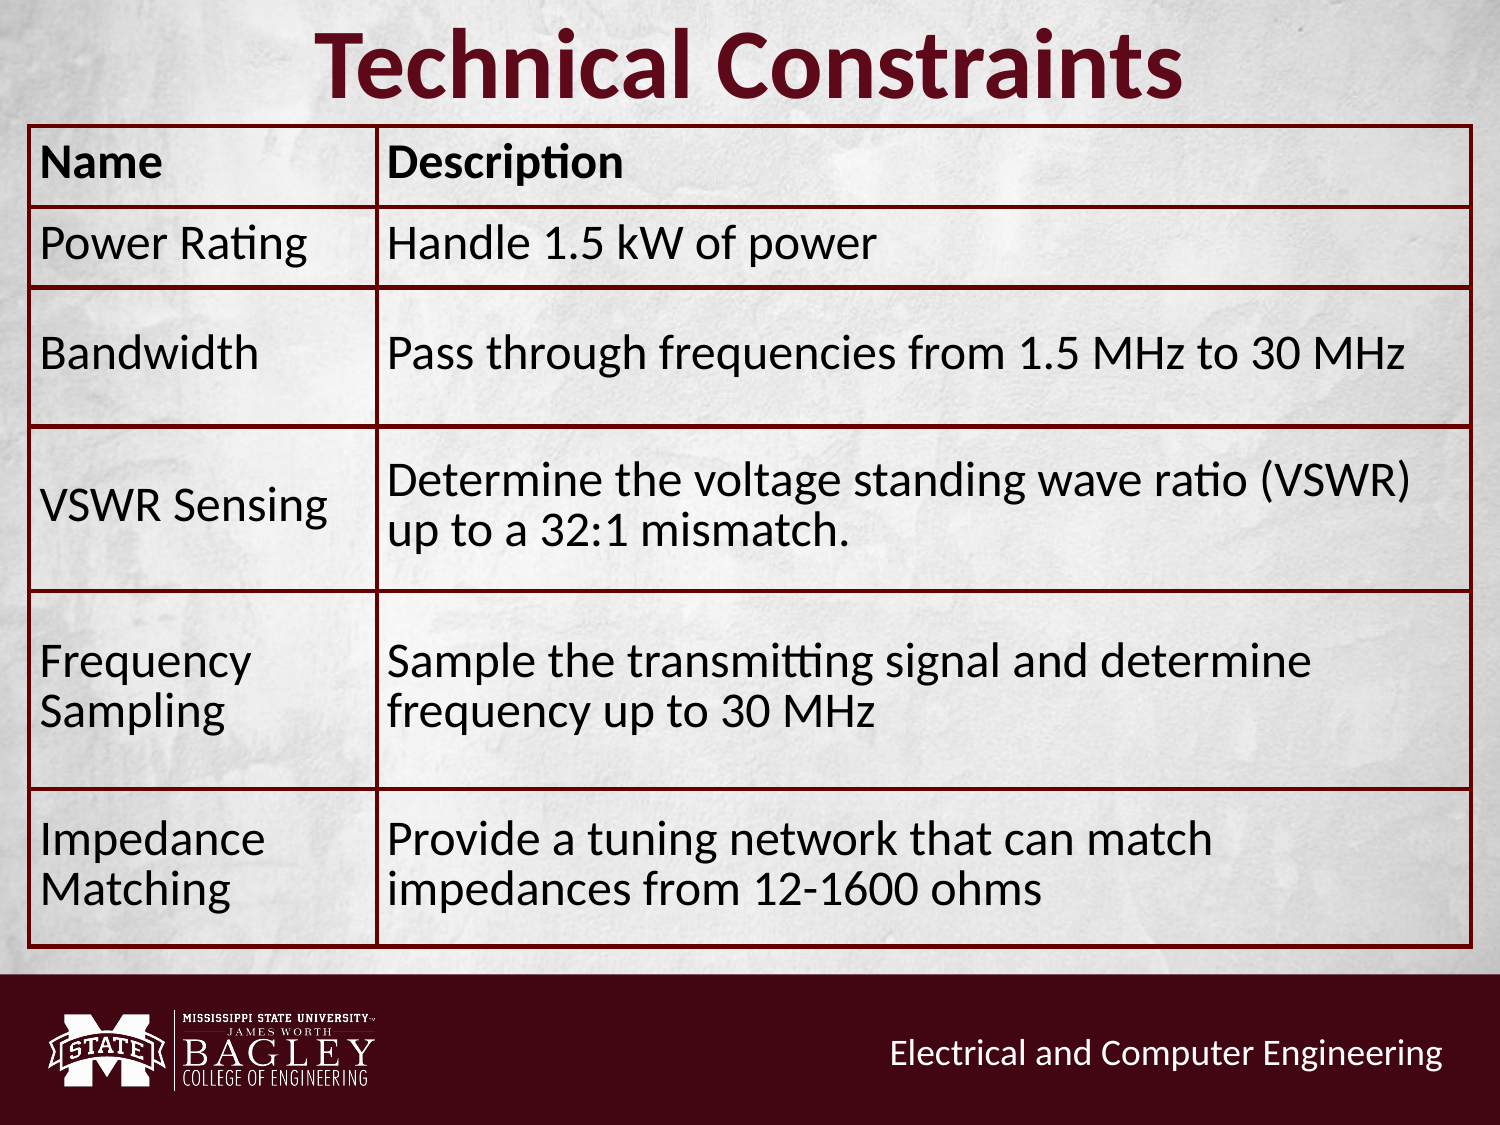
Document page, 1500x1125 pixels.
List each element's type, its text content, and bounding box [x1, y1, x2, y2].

table_cell Determine the voltage standing wave ratio (VSWR) up to a 32:1 mismatch. [379, 429, 1469, 589]
table_header Description [379, 128, 1469, 205]
table_cell Frequency Sampling [31, 593, 375, 787]
picture [35, 1002, 387, 1098]
table_cell Bandwidth [31, 290, 375, 424]
table_cell Handle 1.5 kW of power [379, 209, 1469, 285]
table_cell VSWR Sensing [31, 429, 375, 589]
table_cell Sample the transmitting signal and determine frequency up to 30 MHz [379, 593, 1469, 787]
title Technical Constraints [83, 0, 1417, 124]
table_cell Power Rating [31, 209, 375, 285]
table_cell Provide a tuning network that can match impedances from 12-1600 ohms [379, 791, 1469, 944]
table_header Name [31, 128, 375, 205]
table_cell Impedance Matching [31, 791, 375, 944]
table_cell Pass through frequencies from 1.5 MHz to 30 MHz [379, 290, 1469, 424]
